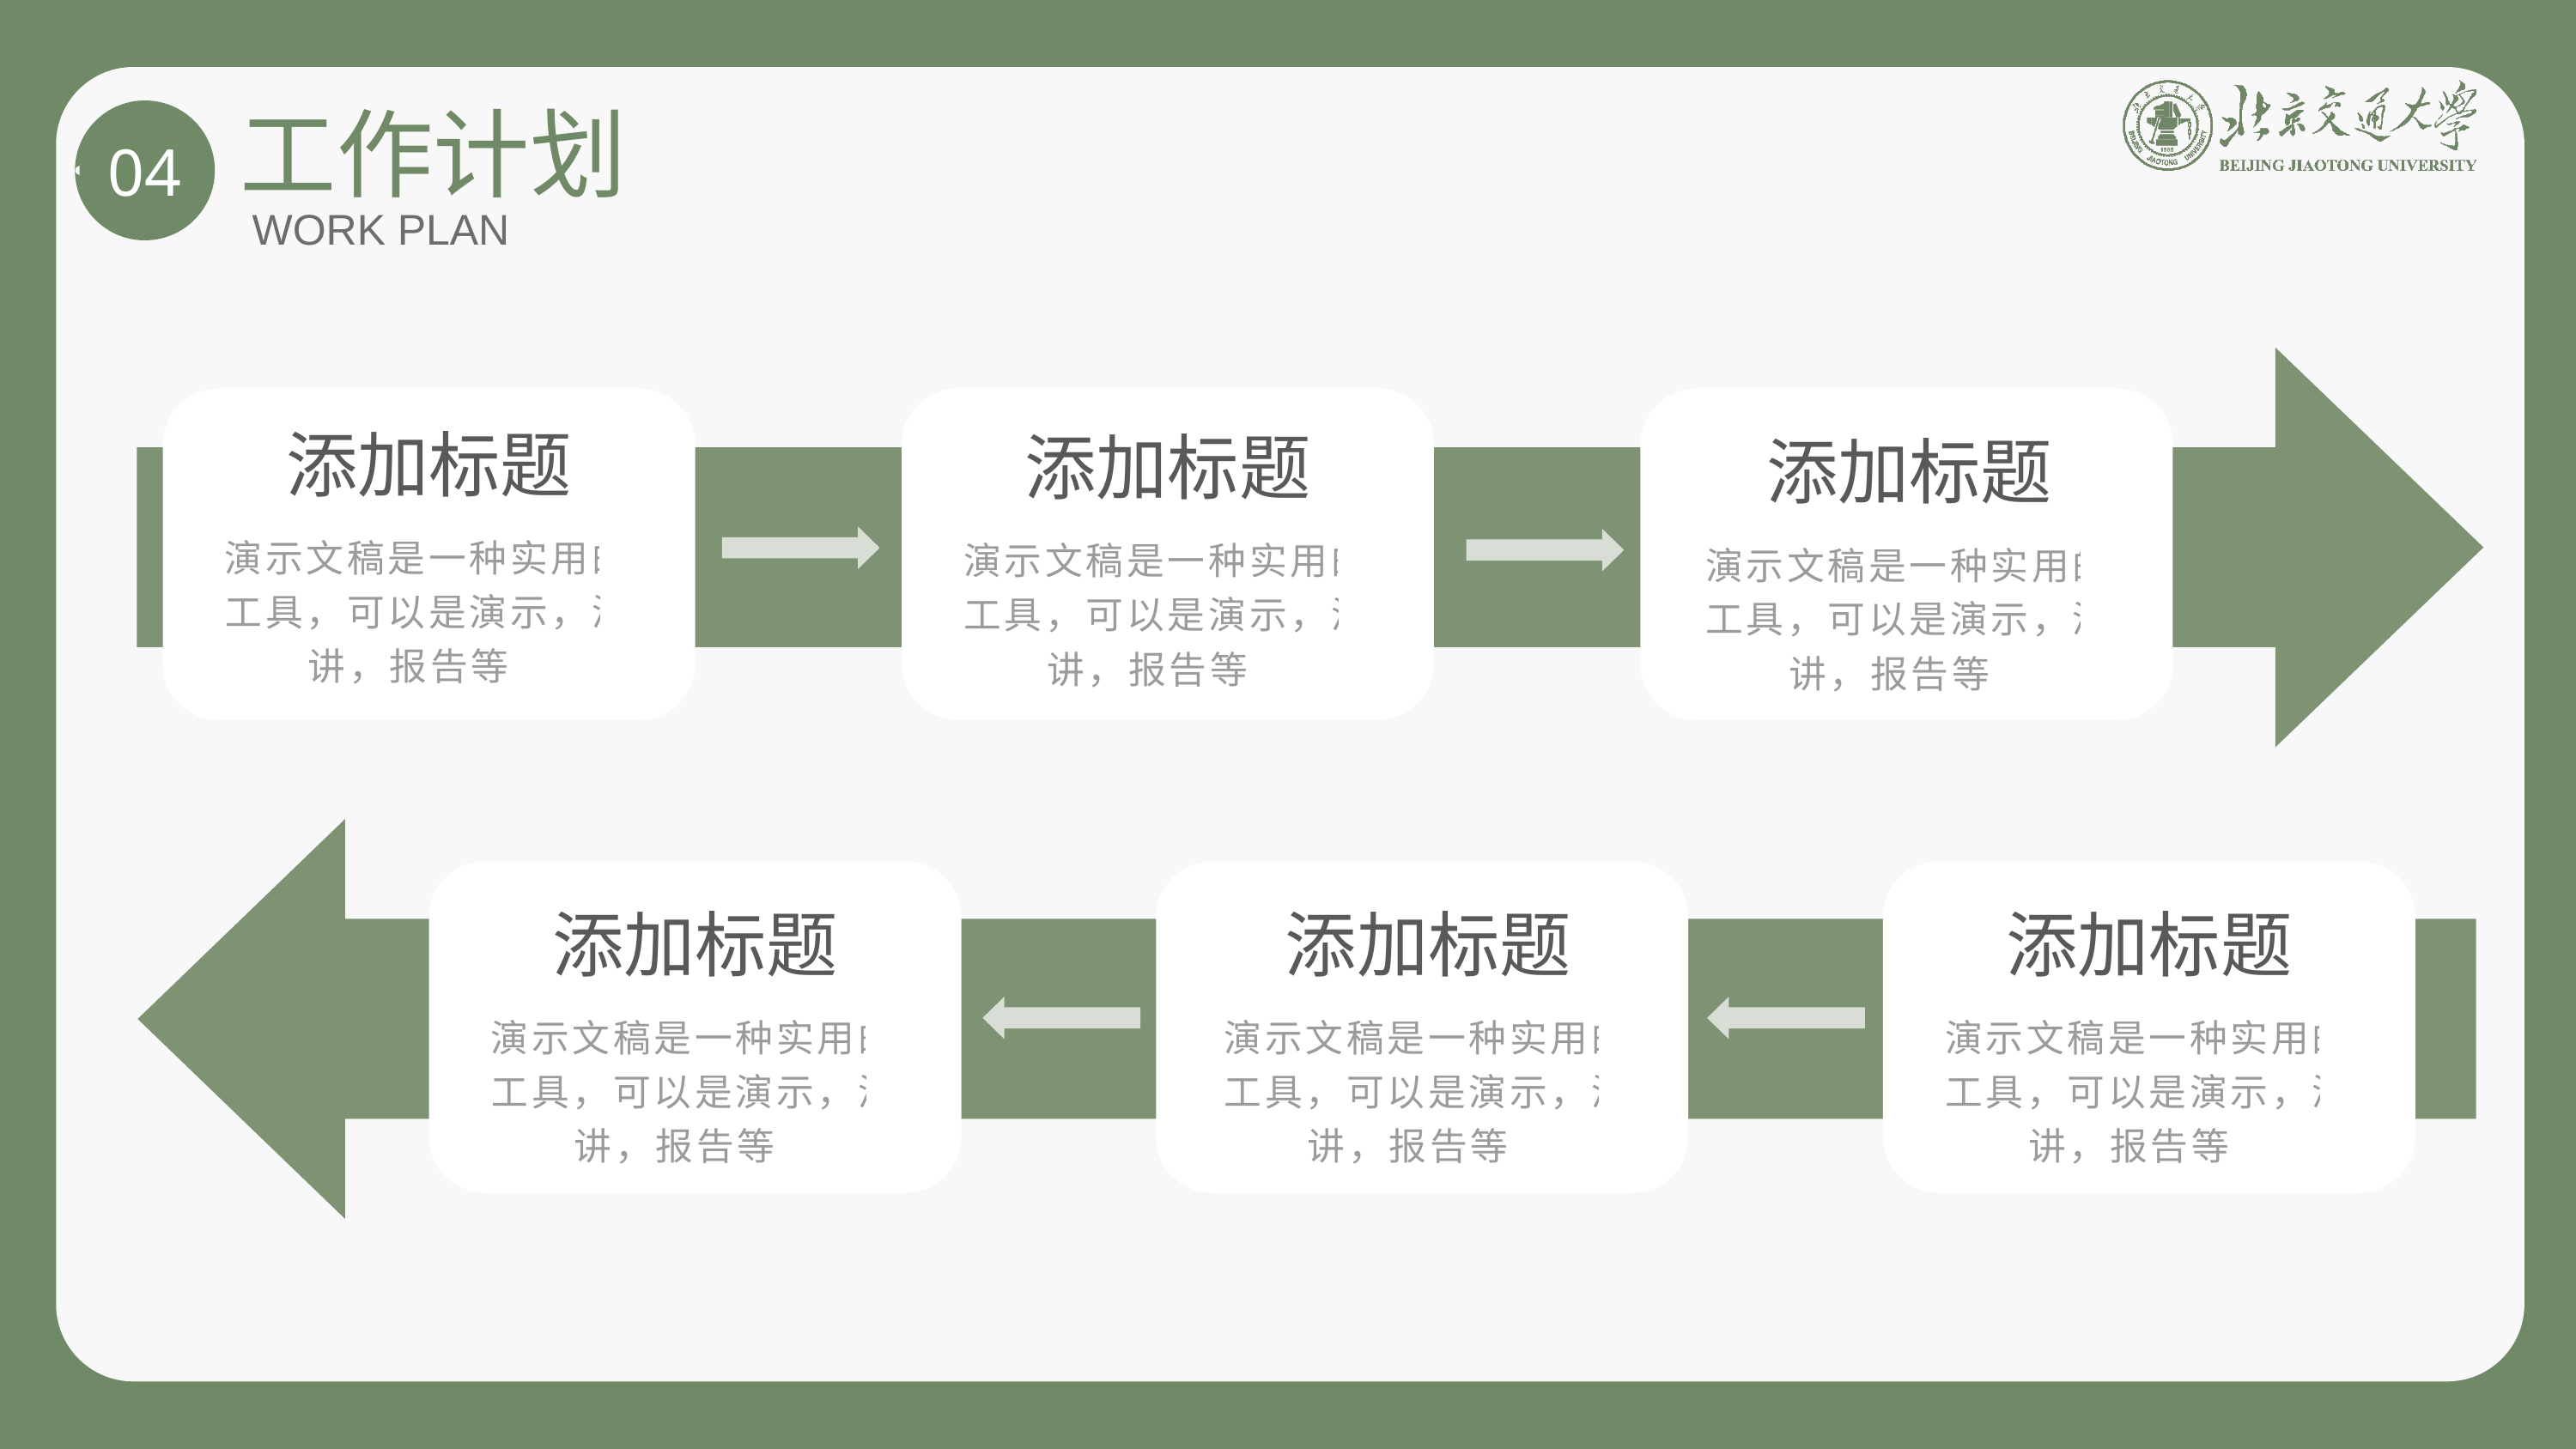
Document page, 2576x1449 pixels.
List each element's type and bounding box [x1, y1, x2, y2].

picture [2079, 56, 2520, 203]
text_box [1465, 527, 1625, 573]
text_box [1206, 891, 1650, 1163]
text_box [901, 388, 1435, 721]
text_box [1640, 388, 2173, 721]
text_box [75, 100, 216, 241]
text_box [473, 891, 917, 1163]
text_box [1687, 418, 2132, 690]
text_box [1156, 861, 1689, 1193]
text_box [981, 995, 1142, 1040]
text_box [1882, 861, 2416, 1193]
text_box [137, 818, 2477, 1220]
text_box [945, 414, 1390, 686]
text_box [1927, 891, 2371, 1163]
text_box [162, 388, 696, 721]
text_box [720, 525, 881, 570]
text_box [207, 411, 651, 683]
text_box [136, 346, 2485, 749]
text_box [55, 66, 2525, 1382]
text_box [1705, 995, 1866, 1040]
text_box [428, 861, 962, 1193]
